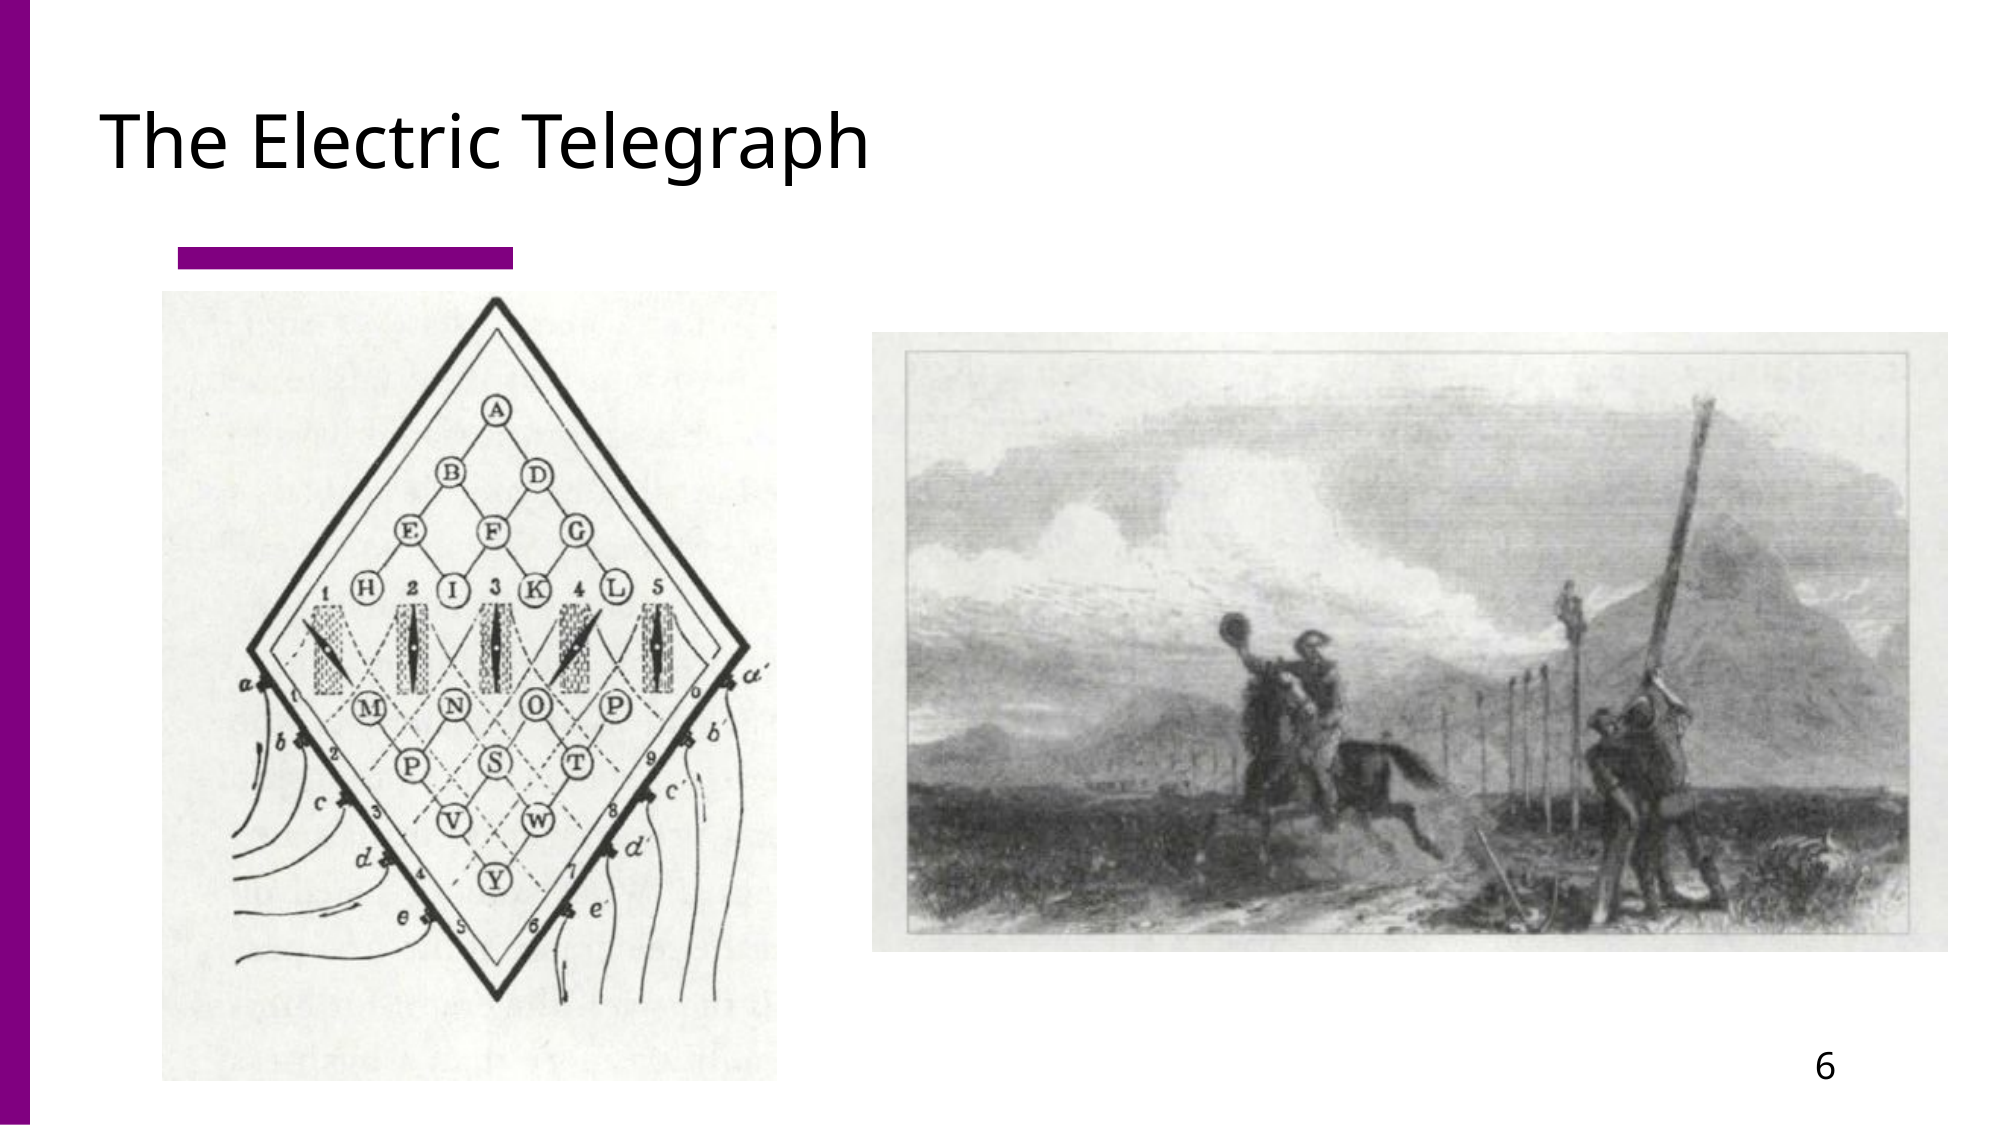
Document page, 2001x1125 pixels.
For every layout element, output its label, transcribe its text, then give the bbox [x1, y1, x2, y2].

title The Electric Telegraph [99, 44, 1900, 233]
picture [162, 291, 777, 1081]
picture [872, 332, 1949, 952]
